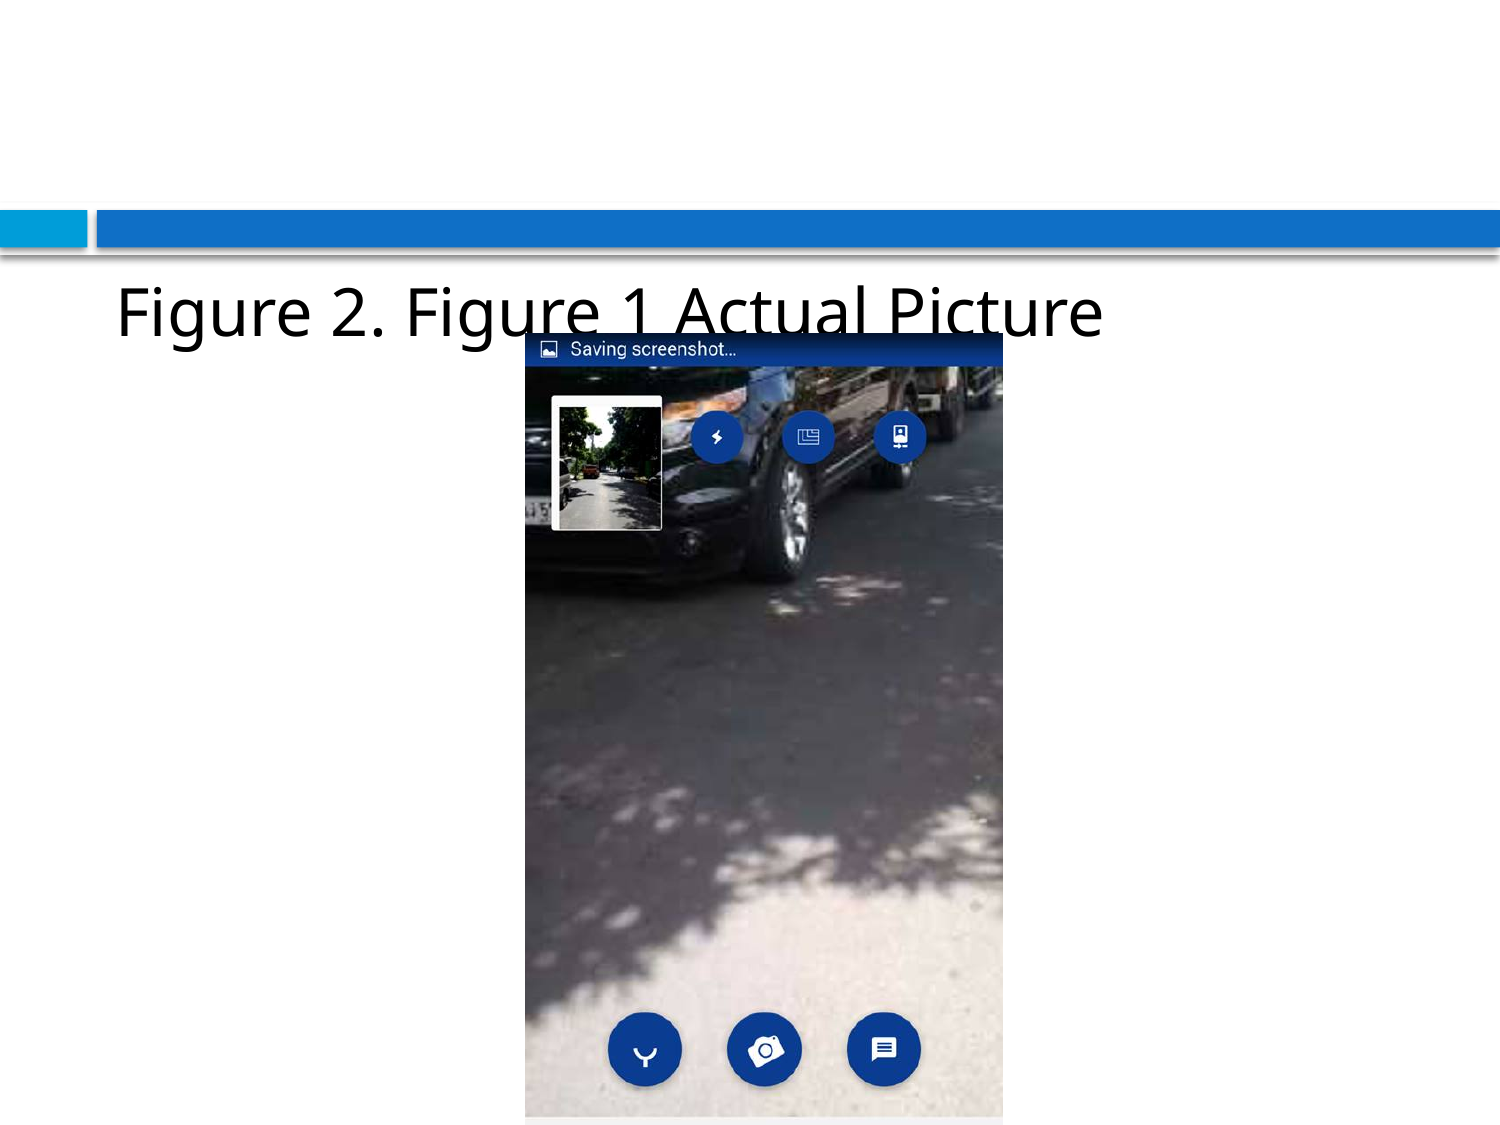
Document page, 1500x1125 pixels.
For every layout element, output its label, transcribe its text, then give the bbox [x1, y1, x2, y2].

picture [524, 332, 1003, 1125]
list Figure 2. Figure 1 Actual Picture [100, 262, 1438, 1000]
